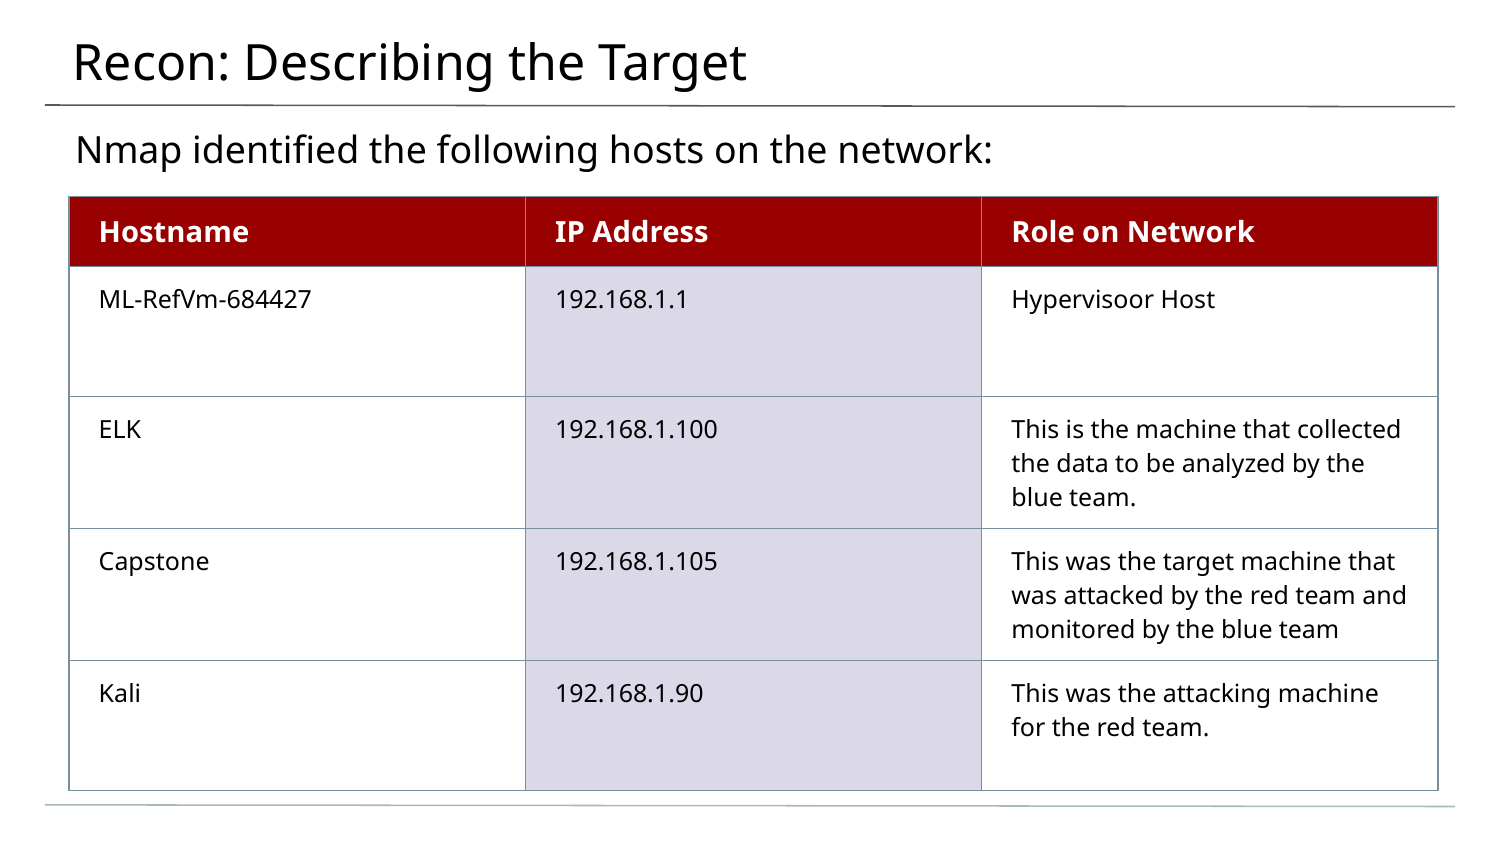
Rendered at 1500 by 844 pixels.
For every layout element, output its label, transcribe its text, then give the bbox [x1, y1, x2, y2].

table_cell Capstone [70, 529, 525, 660]
table_cell This was the attacking machine for the red team. [982, 661, 1437, 790]
table_header IP Address [526, 197, 981, 266]
table_cell This was the target machine that was attacked by the red team and monitored by the blue team [982, 529, 1437, 660]
table_cell ELK [70, 397, 525, 528]
subtitle Nmap identified the following hosts on the network: [0, 110, 1500, 171]
table_cell This is the machine that collected the data to be analyzed by the blue team. [982, 397, 1437, 528]
table_cell ML-RefVm-684427 [70, 267, 525, 396]
table_cell Kali [70, 661, 525, 790]
title Recon: Describing the Target [0, 0, 1500, 88]
table_cell Hypervisoor Host [982, 267, 1437, 396]
table_header Hostname [70, 197, 525, 266]
table_cell 192.168.1.105 [526, 529, 981, 660]
table_header Role on Network [982, 197, 1437, 266]
table_cell 192.168.1.1 [526, 267, 981, 396]
table_cell 192.168.1.90 [526, 661, 981, 790]
table_cell 192.168.1.100 [526, 397, 981, 528]
